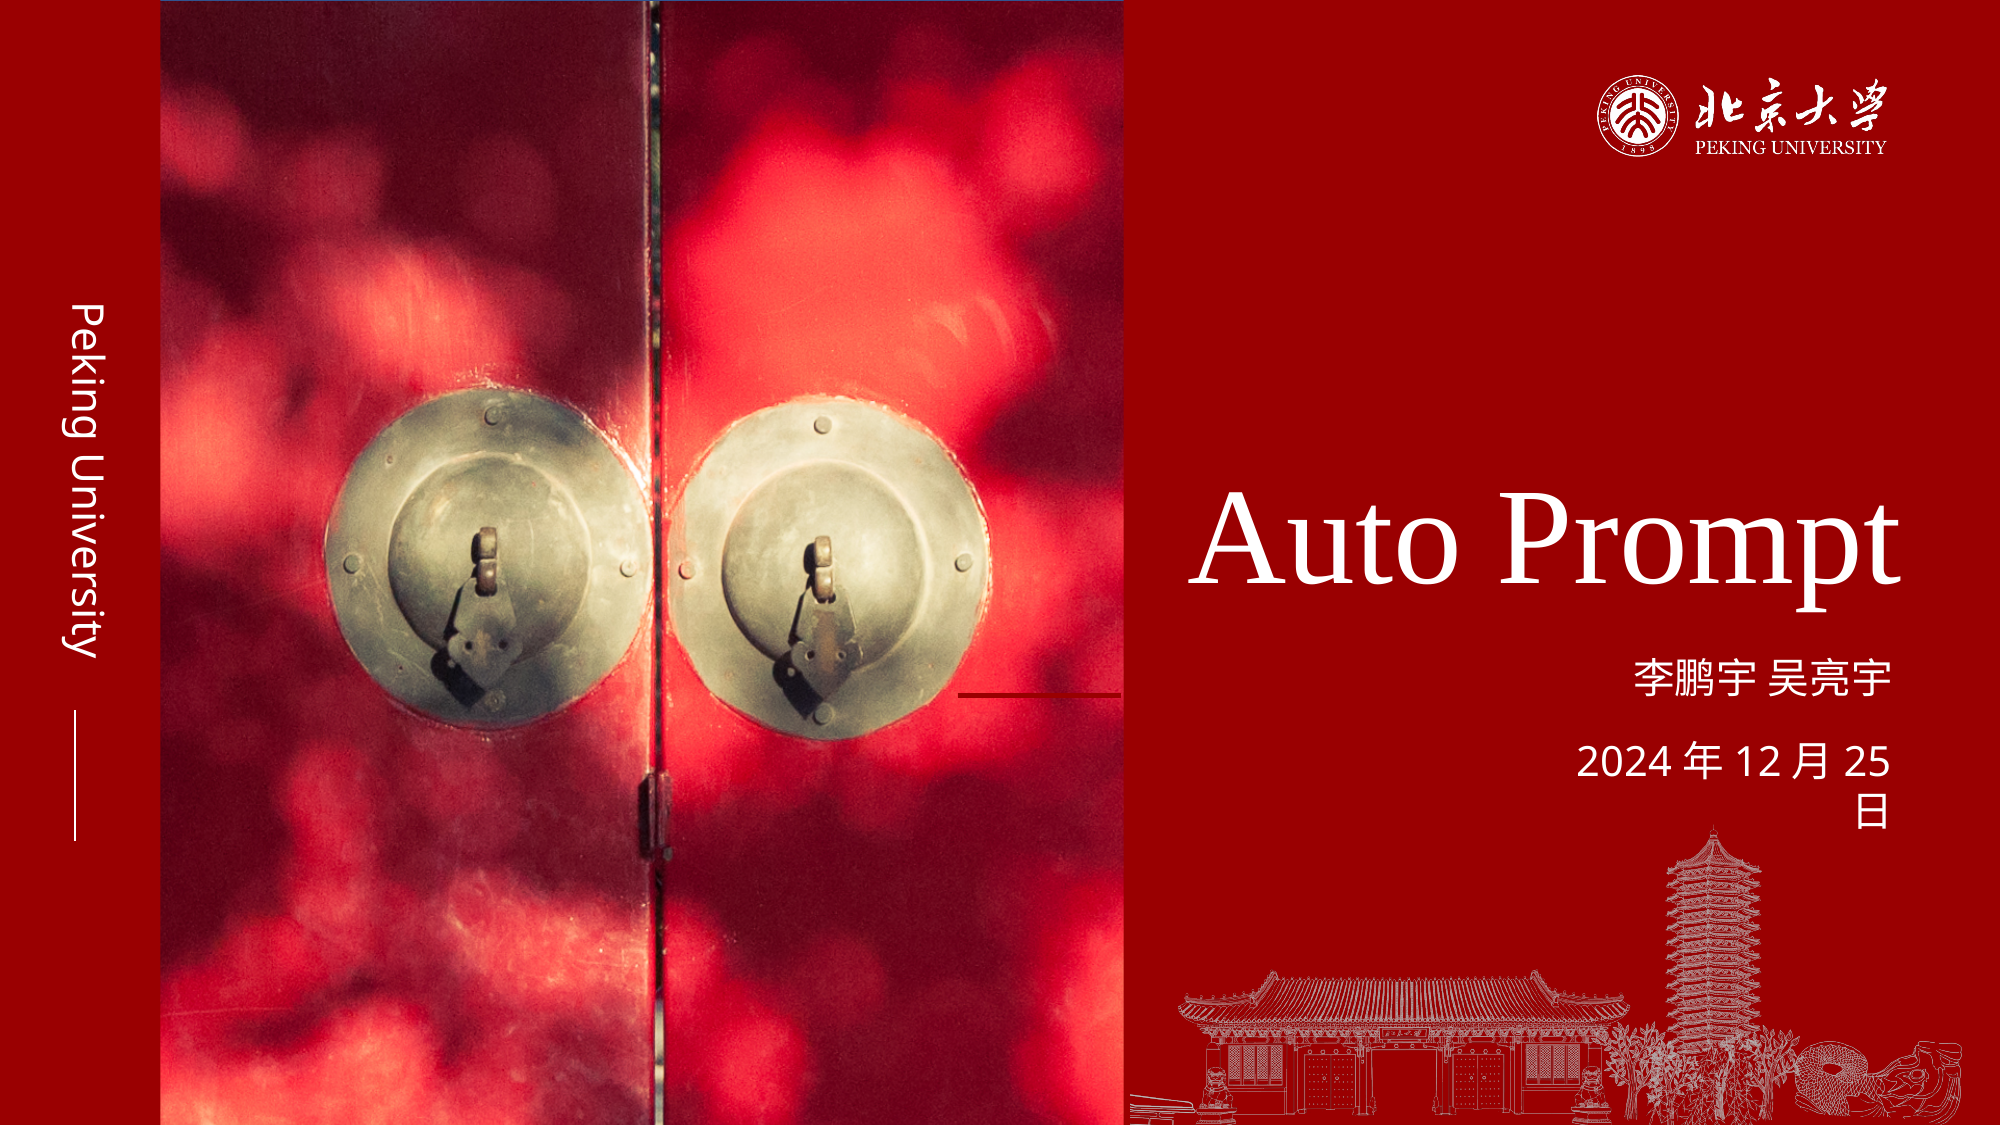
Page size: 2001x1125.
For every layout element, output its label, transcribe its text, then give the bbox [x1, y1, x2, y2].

text_box Auto Prompt [935, 438, 1917, 619]
text_box 2024年12月25日 [1561, 727, 1908, 792]
text_box [1123, 0, 2000, 1125]
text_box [40, 286, 124, 841]
text_box 李鹏宇 吴亮宇 [1474, 644, 1908, 710]
text_box [0, 0, 161, 1125]
text_box [161, 0, 1123, 1125]
picture [1129, 792, 2001, 1125]
picture [1597, 75, 1887, 157]
